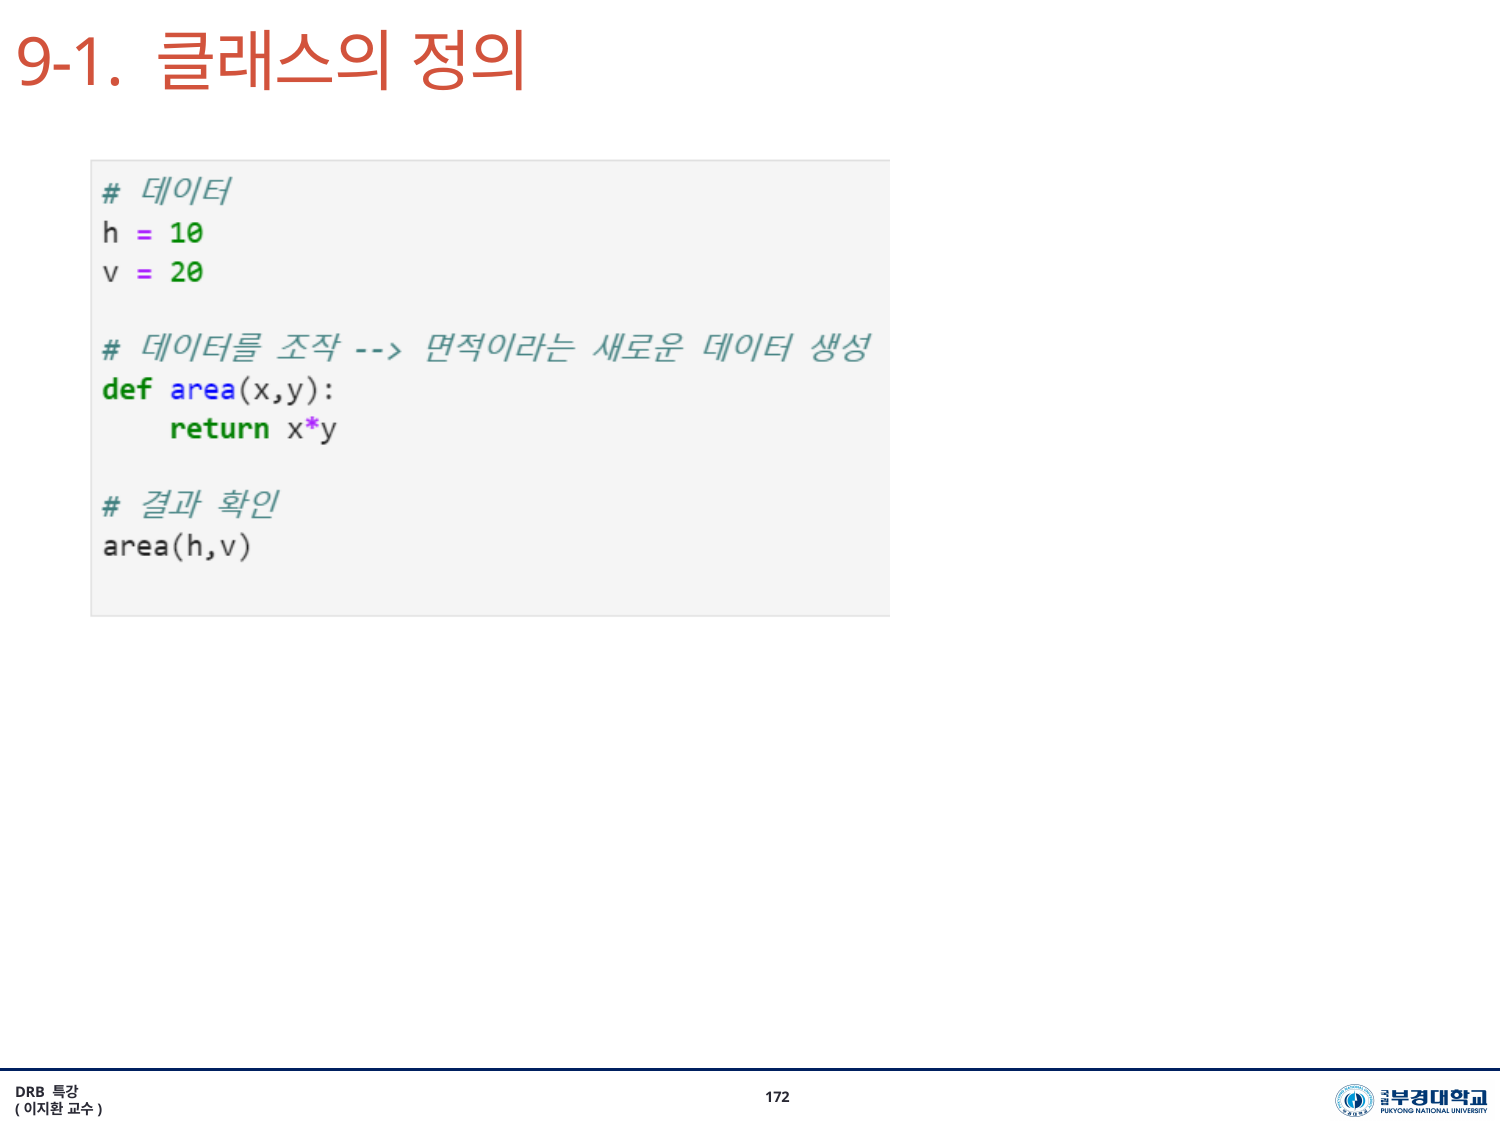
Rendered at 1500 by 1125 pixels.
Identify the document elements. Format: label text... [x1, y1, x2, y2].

picture [1330, 1079, 1495, 1121]
title 9-1. 클래스의 정의 [0, 1, 1500, 116]
slide_number DRB 특강 (이지환 교수) [0, 1082, 303, 1118]
picture [74, 149, 890, 629]
